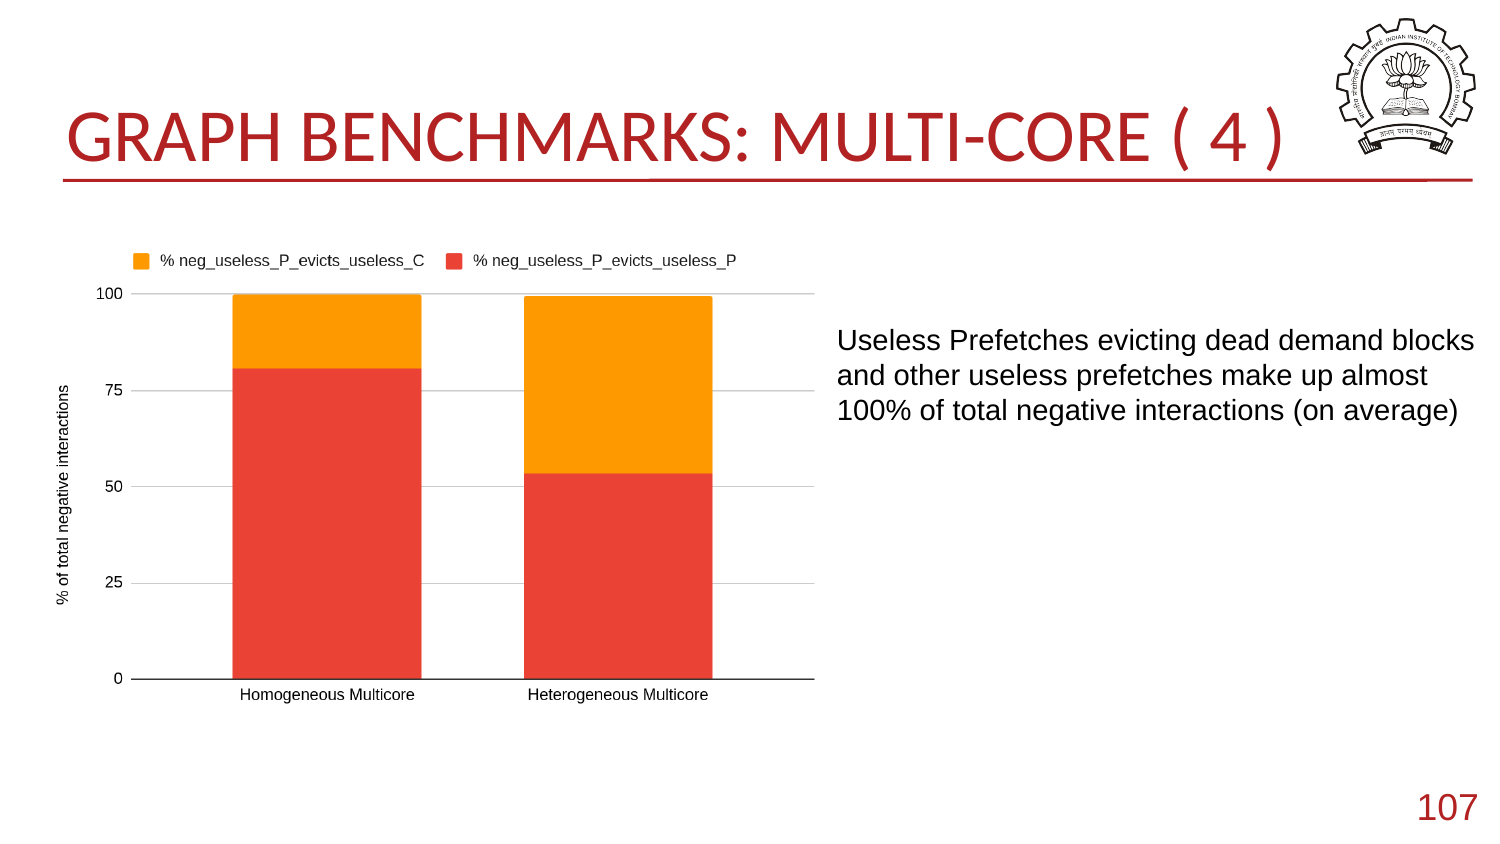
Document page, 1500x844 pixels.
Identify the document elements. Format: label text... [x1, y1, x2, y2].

picture [1336, 18, 1476, 155]
picture [29, 227, 839, 728]
slide_number 107 [1388, 773, 1494, 838]
text_box Useless Prefetches evicting dead demand blocks and other useless prefetches make up almost 100% of total negative interactions (on average)​ [844, 313, 1494, 434]
title GRAPH BENCHMARKS: MULTI-CORE ( 4 ) [51, 71, 1449, 166]
